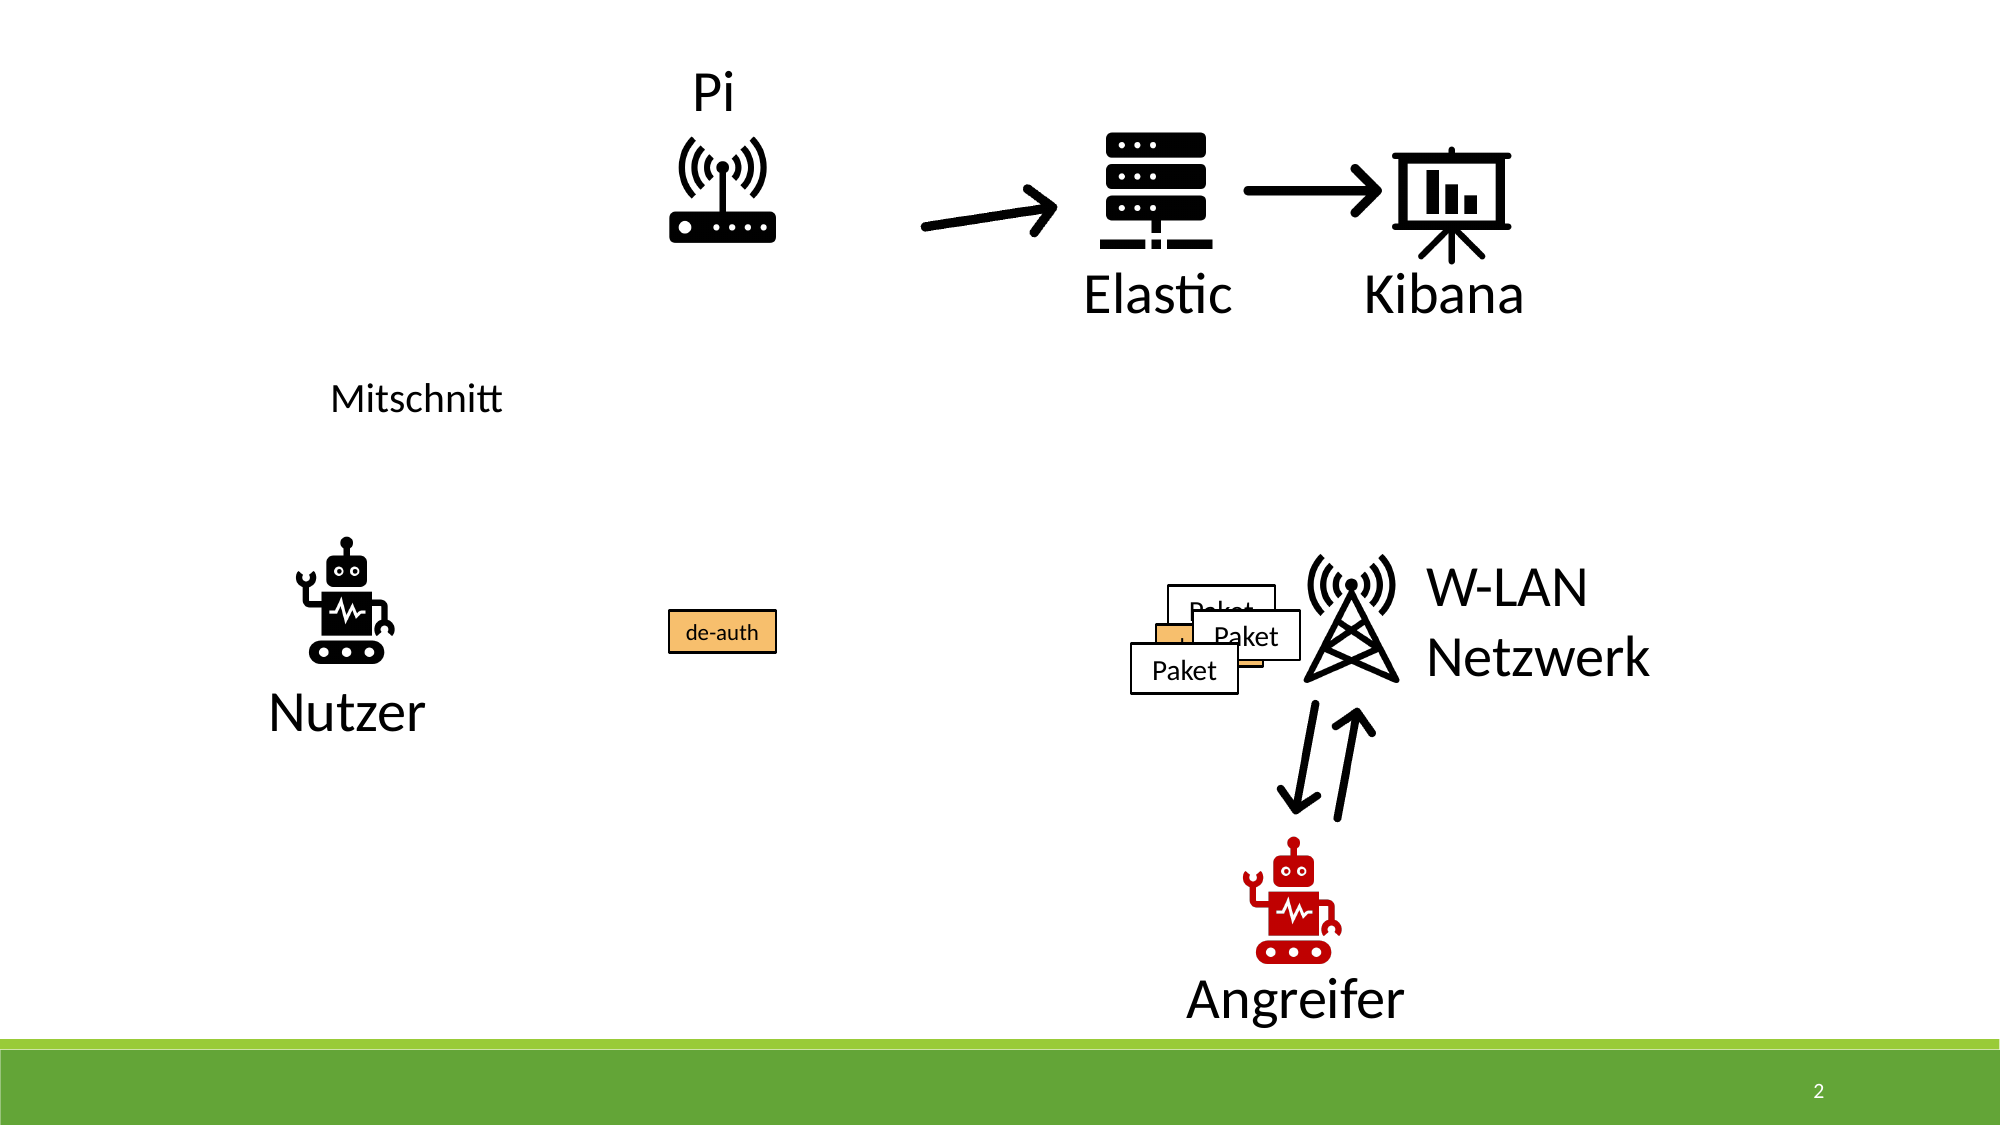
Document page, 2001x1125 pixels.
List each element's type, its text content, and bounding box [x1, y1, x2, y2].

picture [646, 114, 798, 266]
slide_number 2 [1624, 1059, 1840, 1120]
text_box de-auth [1239, 661, 1264, 668]
text_box Paket [1192, 609, 1271, 661]
text_box Paket [1130, 642, 1239, 695]
text_box Pi [677, 46, 891, 131]
text_box Elastic [1069, 247, 1283, 333]
picture [1236, 114, 1527, 280]
text_box de-auth [668, 609, 777, 654]
text_box W-LAN Netzwerk [1426, 540, 1825, 696]
text_box Nutzer [253, 665, 467, 751]
picture [270, 526, 422, 678]
text_box Paket [1167, 584, 1271, 623]
text_box Mitschnitt [315, 363, 611, 429]
text_box Angreifer [1172, 952, 1483, 1038]
text_box Kibana [1350, 247, 1564, 333]
picture [903, 131, 1069, 302]
text_box de-auth [1155, 623, 1192, 642]
picture [1218, 543, 1426, 979]
picture [1080, 114, 1232, 266]
